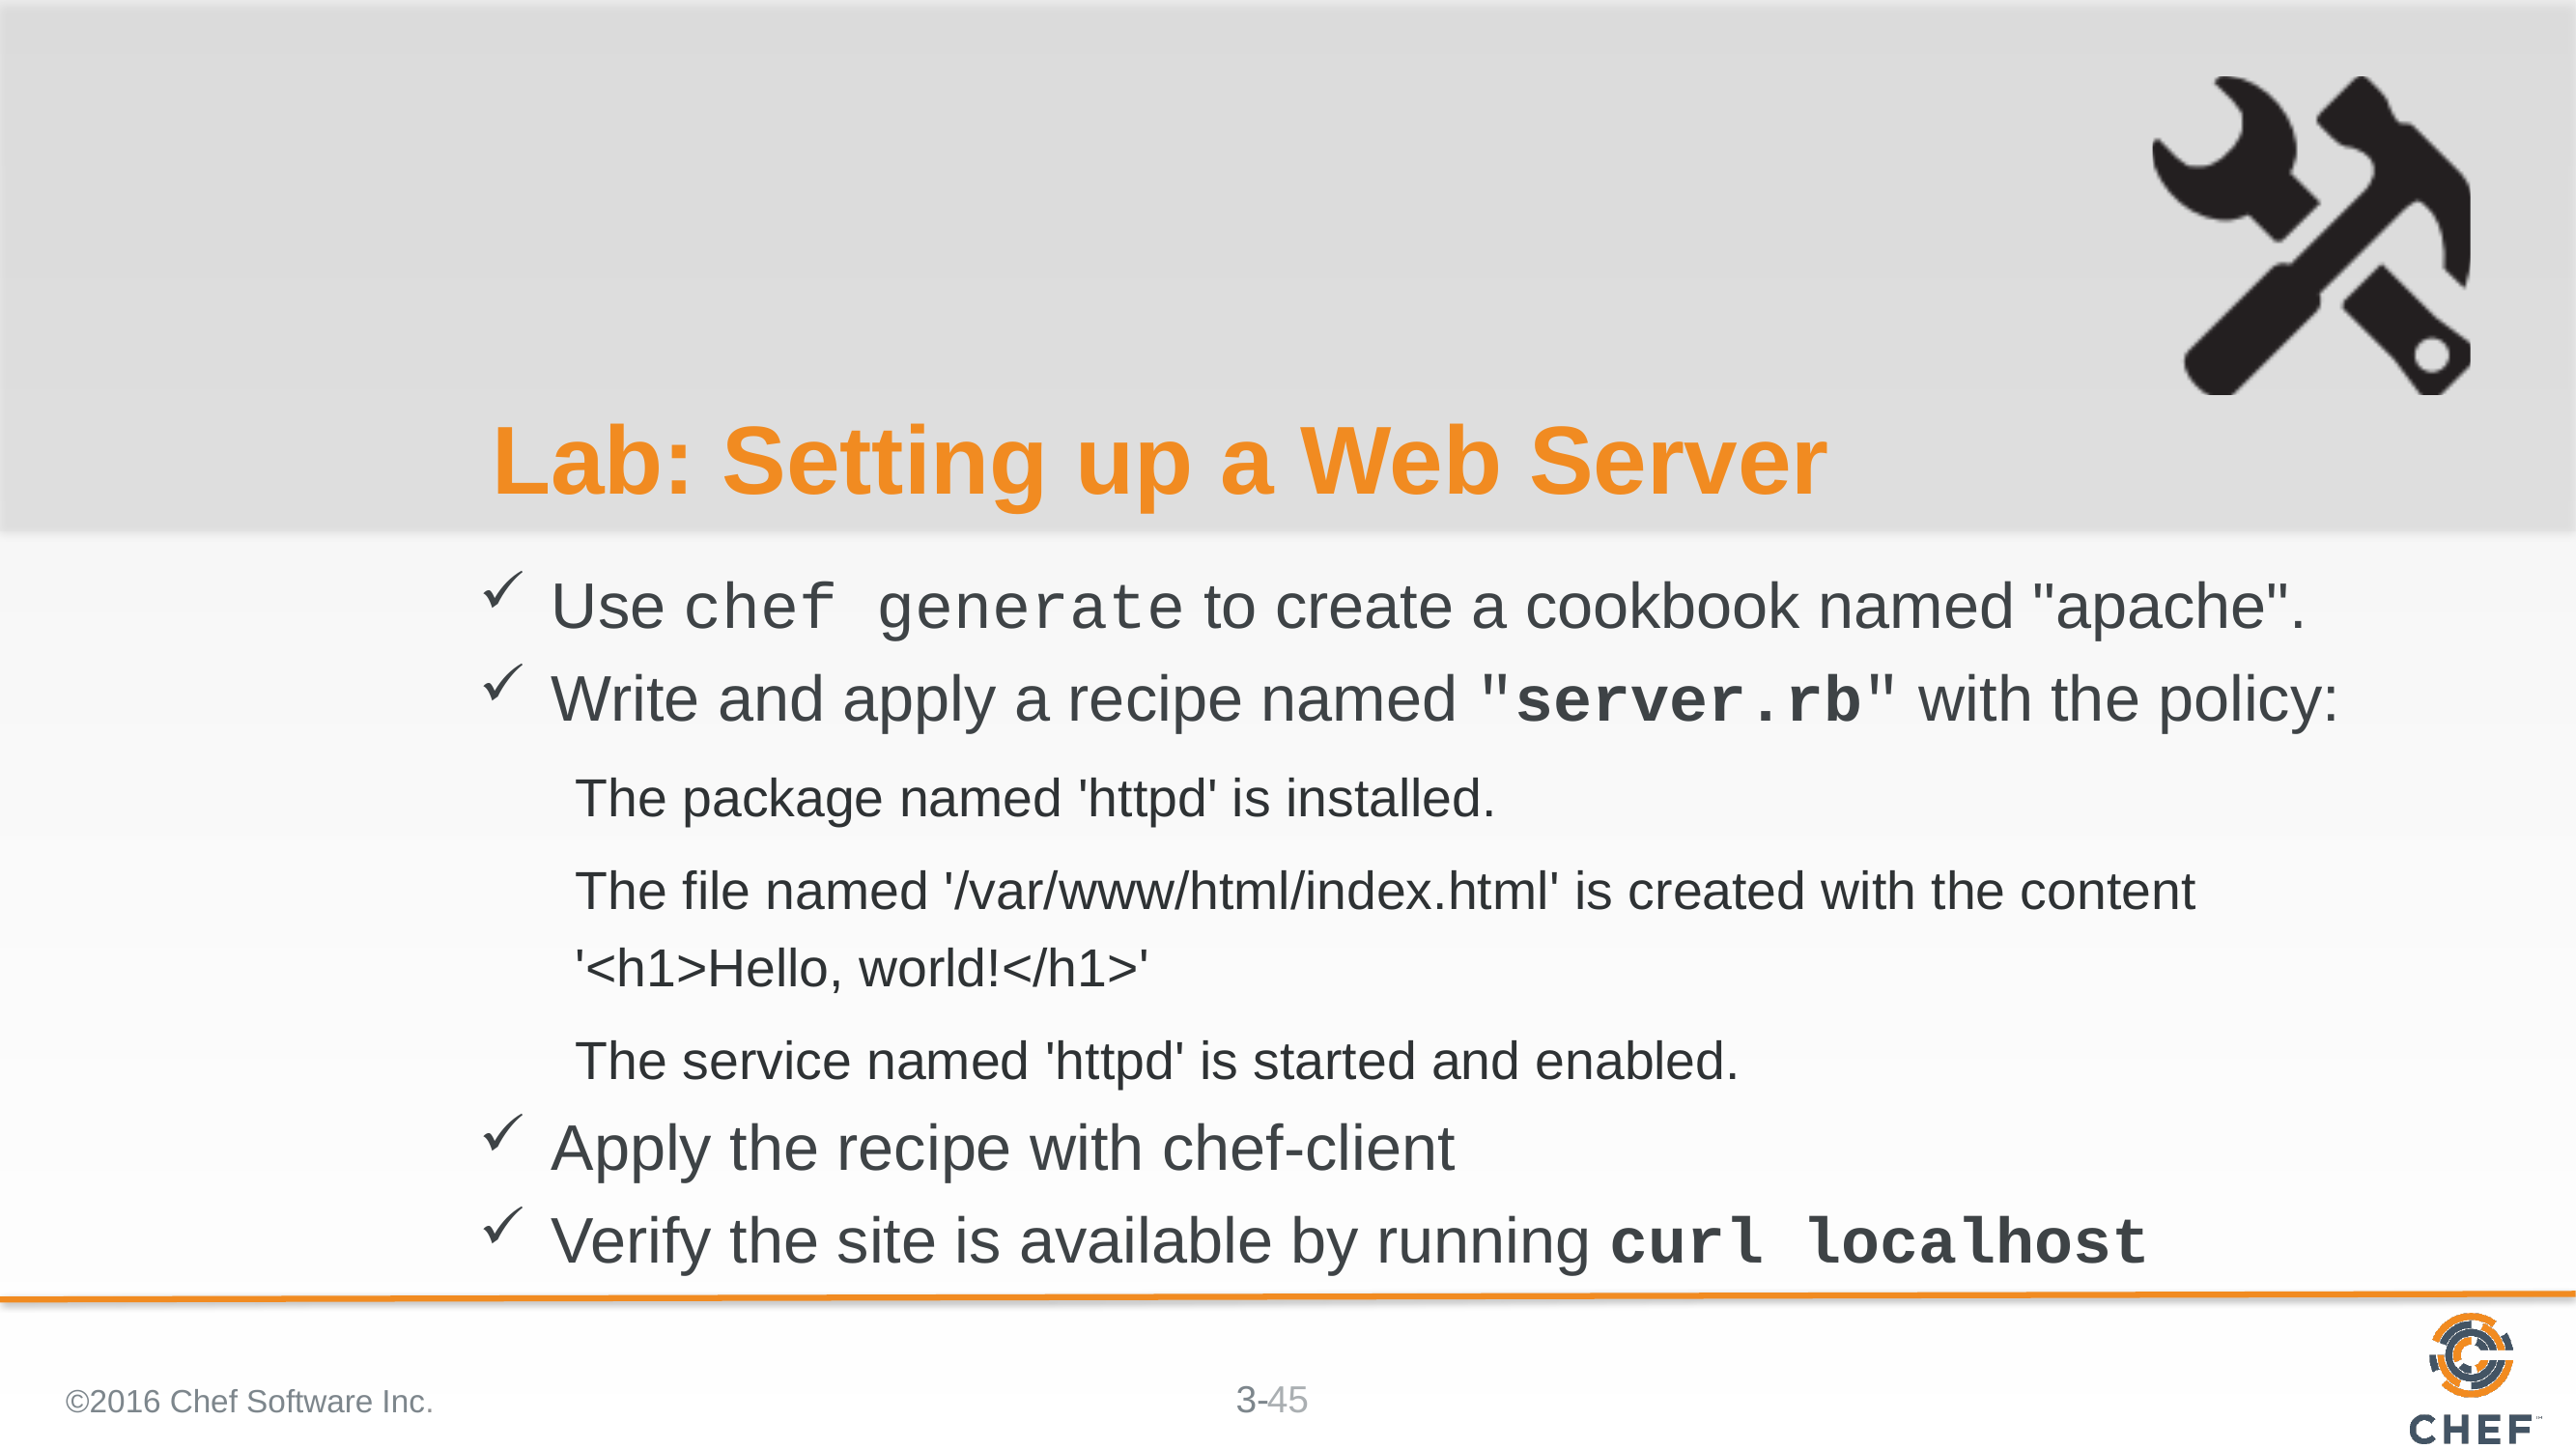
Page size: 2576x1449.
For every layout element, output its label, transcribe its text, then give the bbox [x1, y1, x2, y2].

picture [2399, 1297, 2550, 1449]
slide_number 45 [998, 1359, 1578, 1437]
title Lab: Setting up a Web Server [477, 395, 2217, 531]
footer ©2016 Chef Software Inc. [51, 1359, 952, 1440]
subtitle Use chef generate to create a cookbook named "apache". Write and apply a recipe named "server.rb" with the policy: The package named 'httpd' is installed. The file named '/var/www/html/index.html' is created with the content '<h1>Hello, world!</h1>' The service named 'httpd' is started and enabled. Apply the recipe with chef-client Verify the site is available by running curl localhost [464, 533, 2367, 1287]
